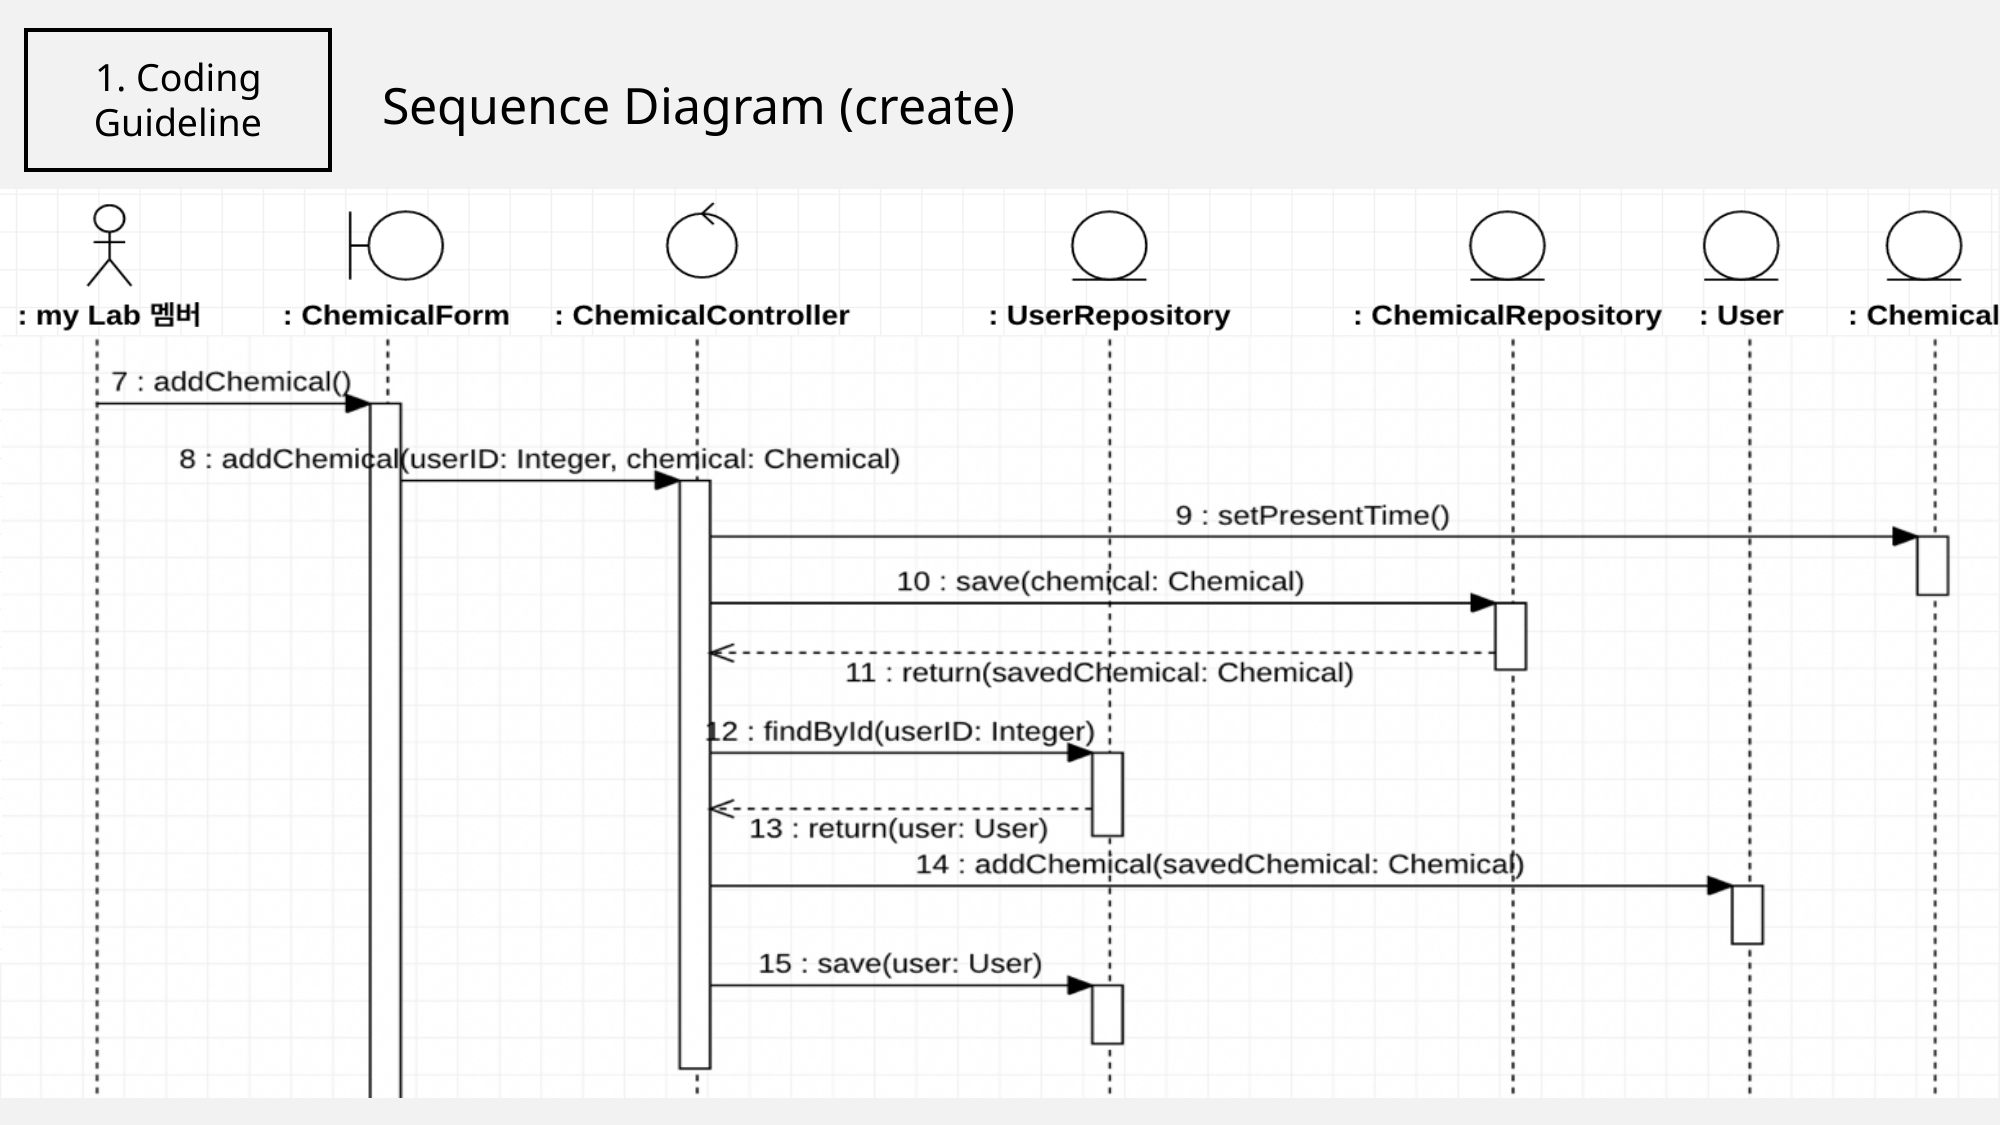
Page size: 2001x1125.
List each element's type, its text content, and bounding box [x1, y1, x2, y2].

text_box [26, 29, 330, 171]
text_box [0, 189, 1999, 1098]
text_box Sequence Diagram (create) [367, 66, 1084, 142]
